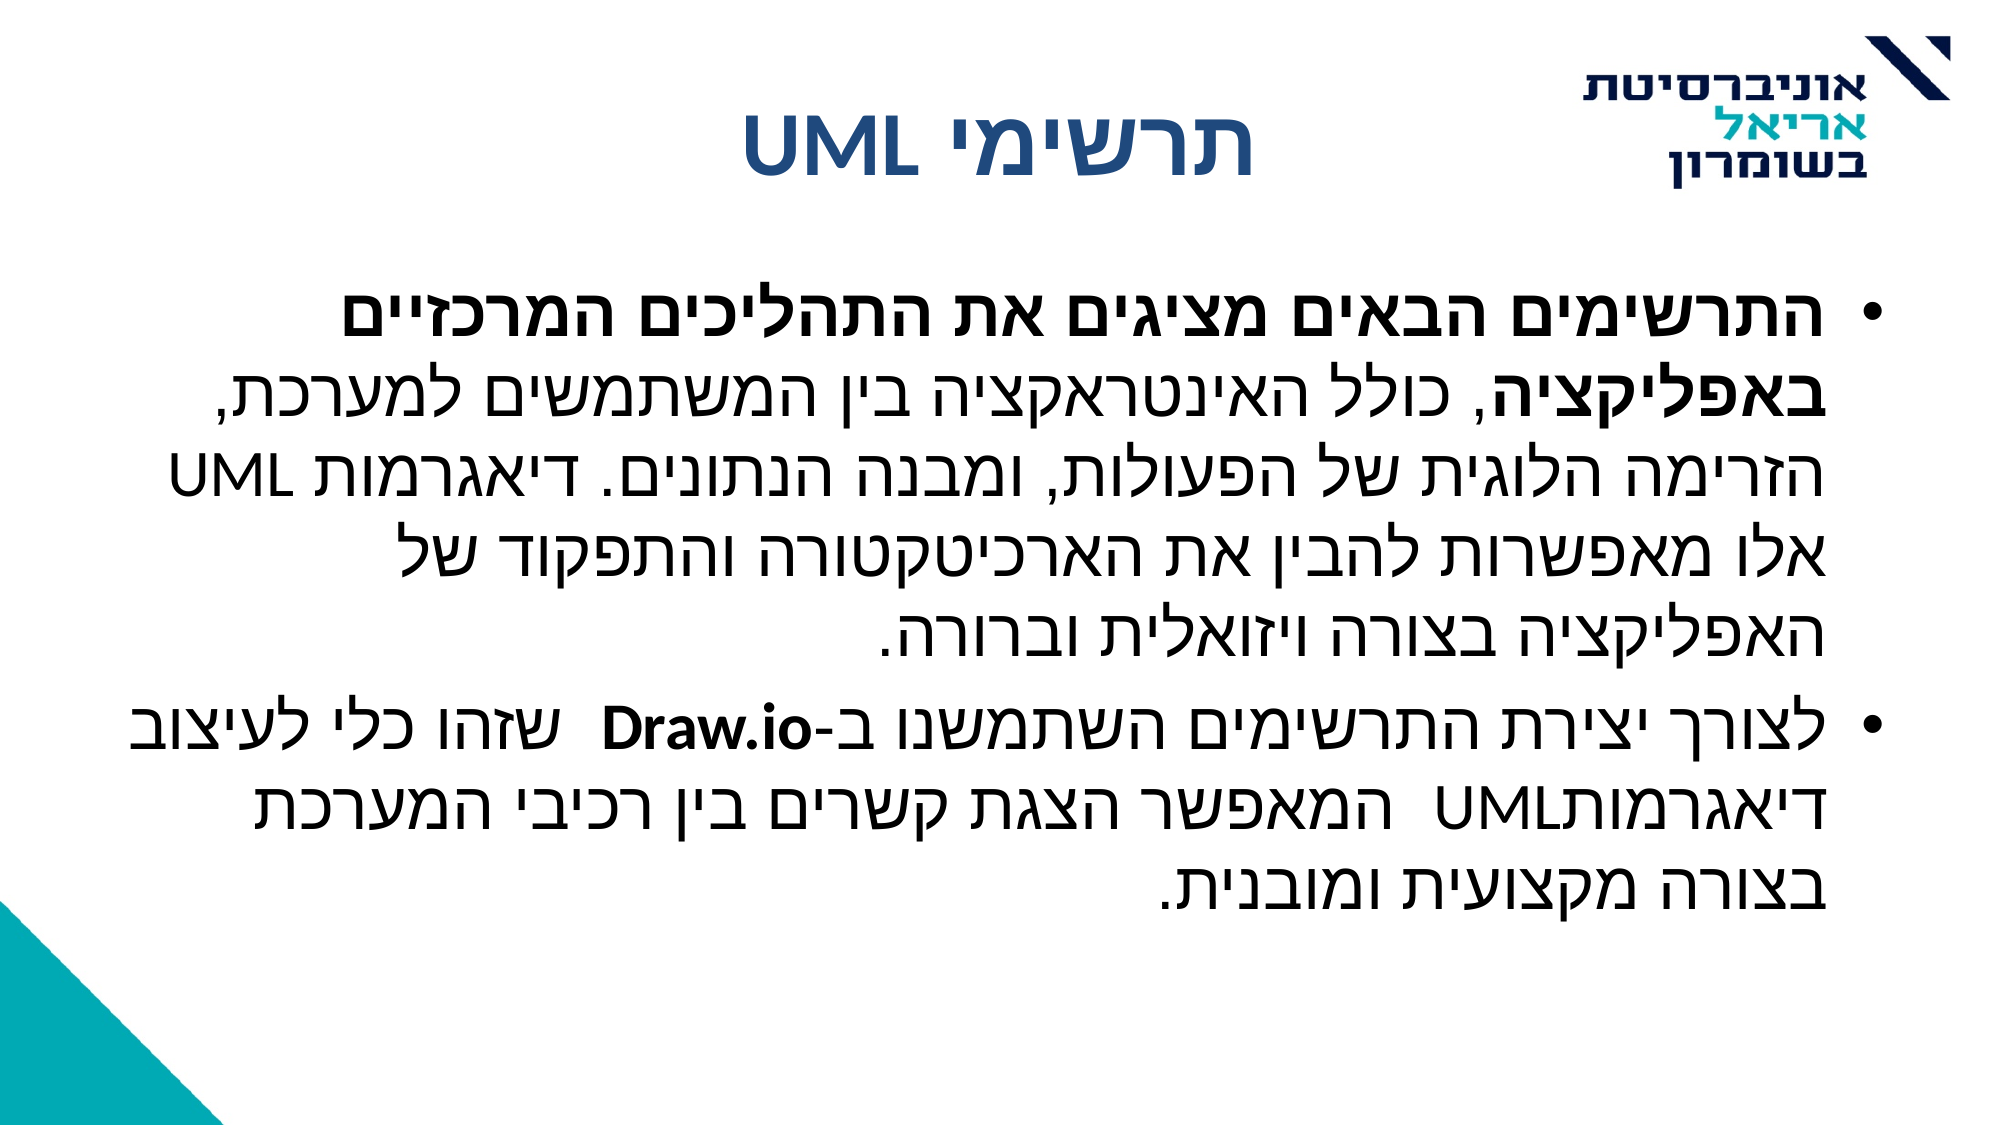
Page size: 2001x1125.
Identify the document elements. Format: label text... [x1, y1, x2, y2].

list התרשימים הבאים מציגים את התהליכים המרכזיים באפליקציה, כולל האינטראקציה בין המשתמשים למערכת, הזרימה הלוגית של הפעולות, ומבנה הנתונים. דיאגרמות UML אלו מאפשרות להבין את הארכיטקטורה והתפקוד של האפליקציה בצורה ויזואלית וברורה. לצורך יצירת התרשימים השתמשנו ב-Draw.io שזהו כלי לעיצוב דיאגרמותUML המאפשר הצגת קשרים בין רכיבי המערכת בצורה מקצועית ומובנית. [99, 262, 1900, 1005]
title תרשימי UML [99, 45, 1900, 233]
picture [0, 0, 2001, 1125]
